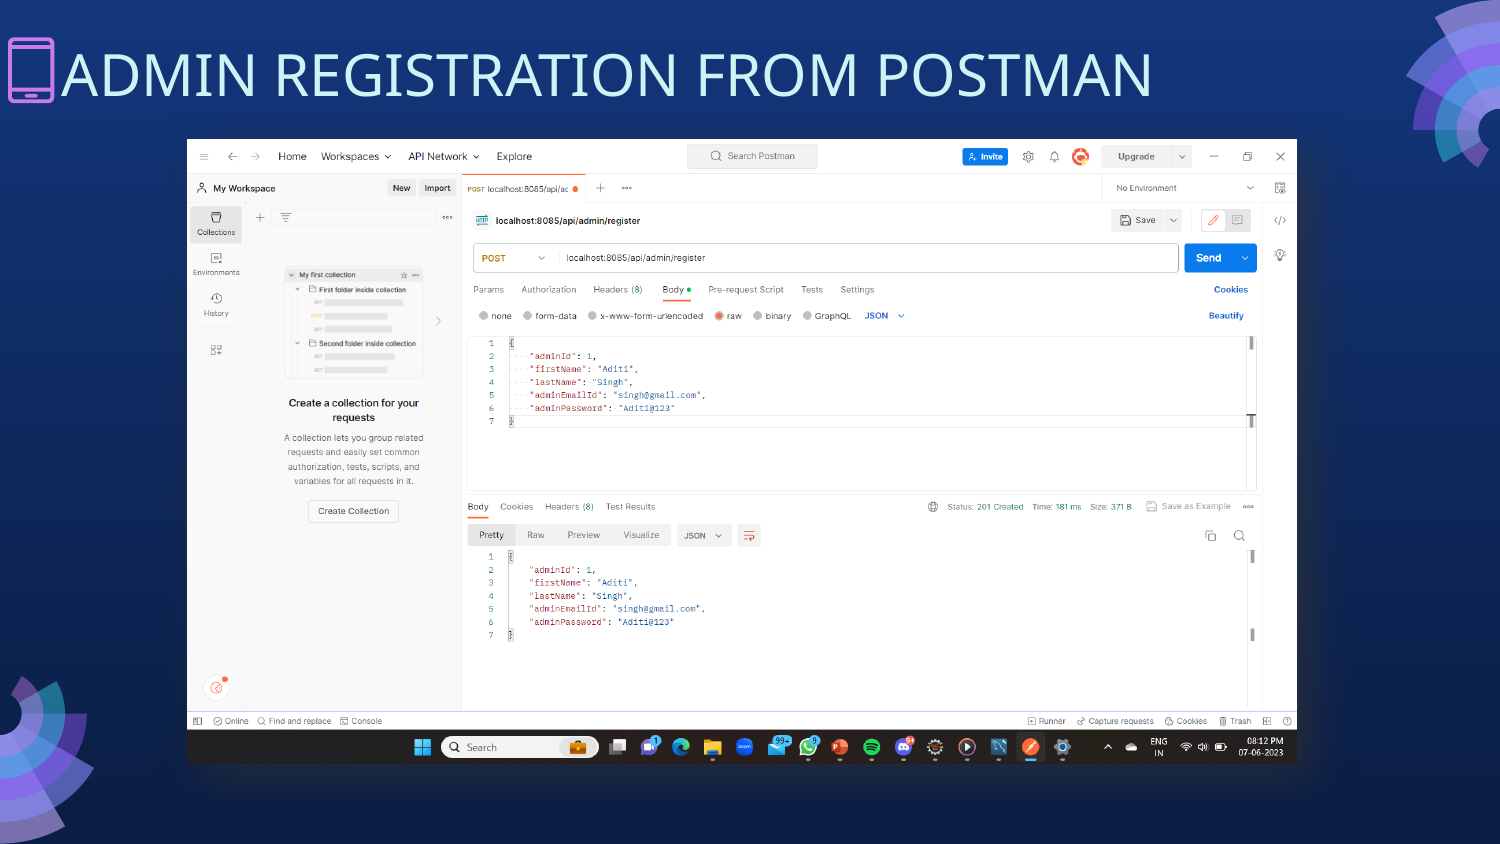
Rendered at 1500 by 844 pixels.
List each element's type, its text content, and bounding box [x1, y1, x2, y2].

picture [187, 139, 1297, 764]
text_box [7, 37, 55, 104]
title ADMIN REGISTRATION FROM POSTMAN [46, 23, 1311, 118]
